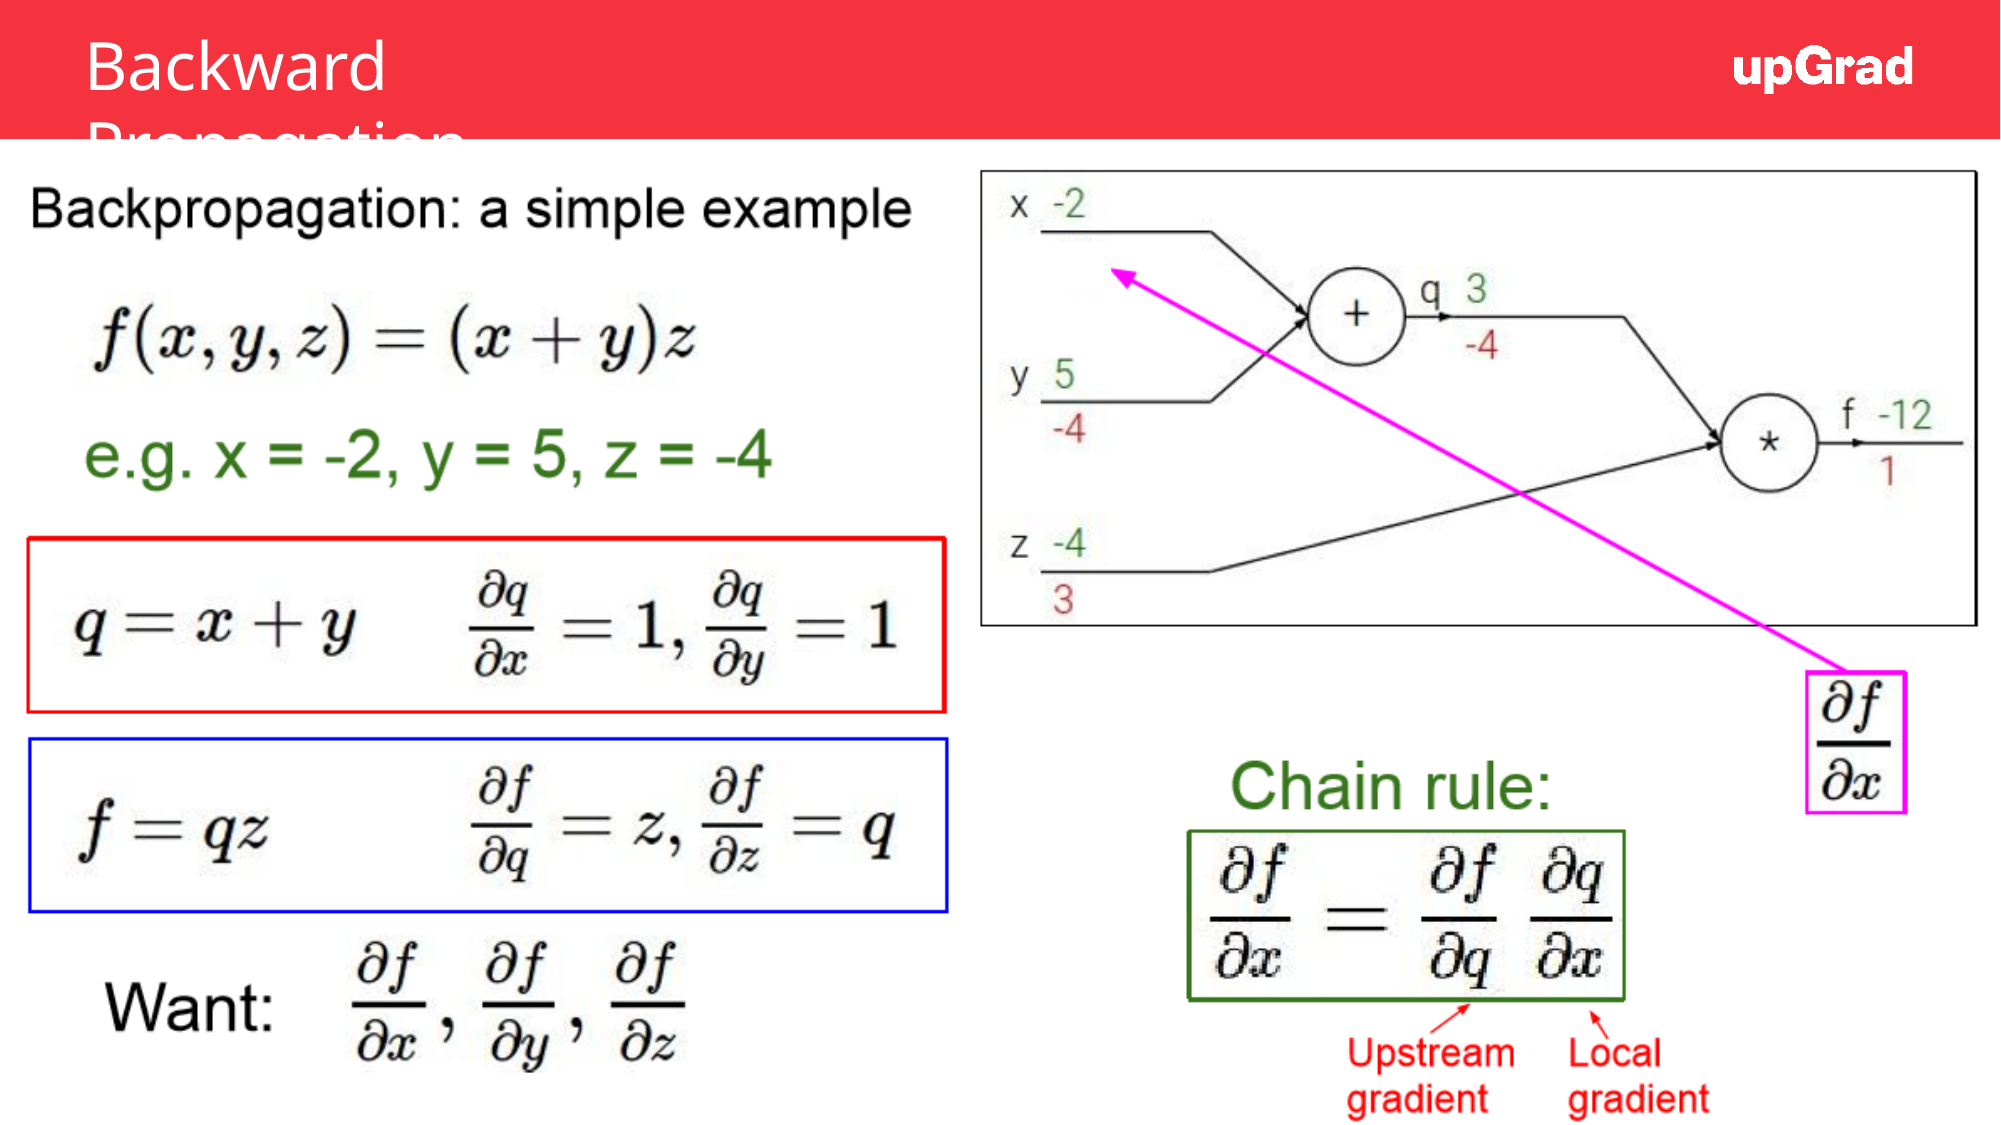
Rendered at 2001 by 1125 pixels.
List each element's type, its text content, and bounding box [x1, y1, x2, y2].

picture [1734, 45, 1913, 94]
text_box Backward Propagation [82, 21, 742, 139]
picture [0, 142, 2000, 1125]
